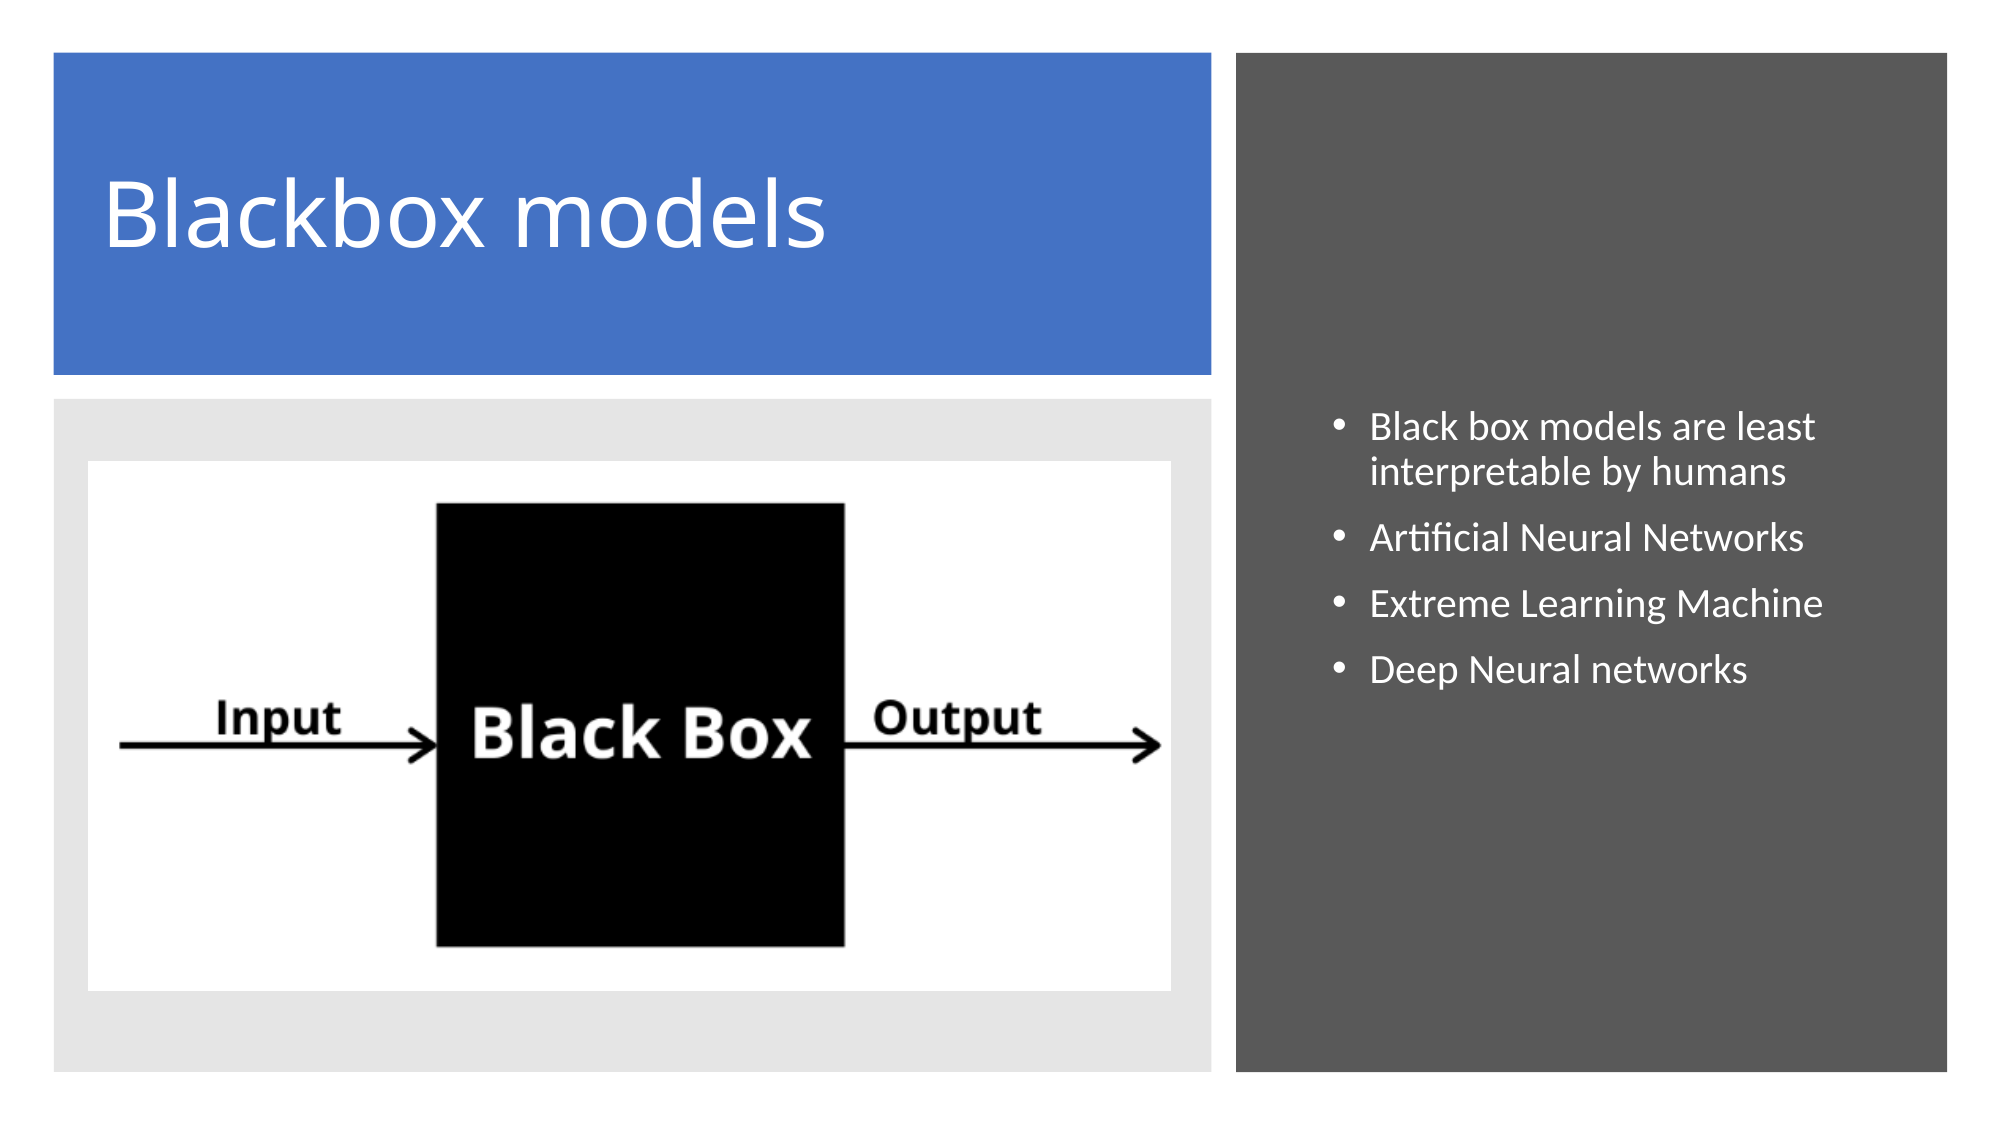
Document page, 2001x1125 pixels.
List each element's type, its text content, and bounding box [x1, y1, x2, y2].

title Blackbox models [85, 84, 1168, 352]
list Black box models are least interpretable by humans Artificial Neural Networks Extreme Learning Machine Deep Neural networks [1317, 150, 1879, 947]
text_box [53, 398, 1212, 1073]
text_box [53, 52, 1212, 376]
picture [88, 461, 1171, 991]
text_box [1235, 52, 1948, 1073]
